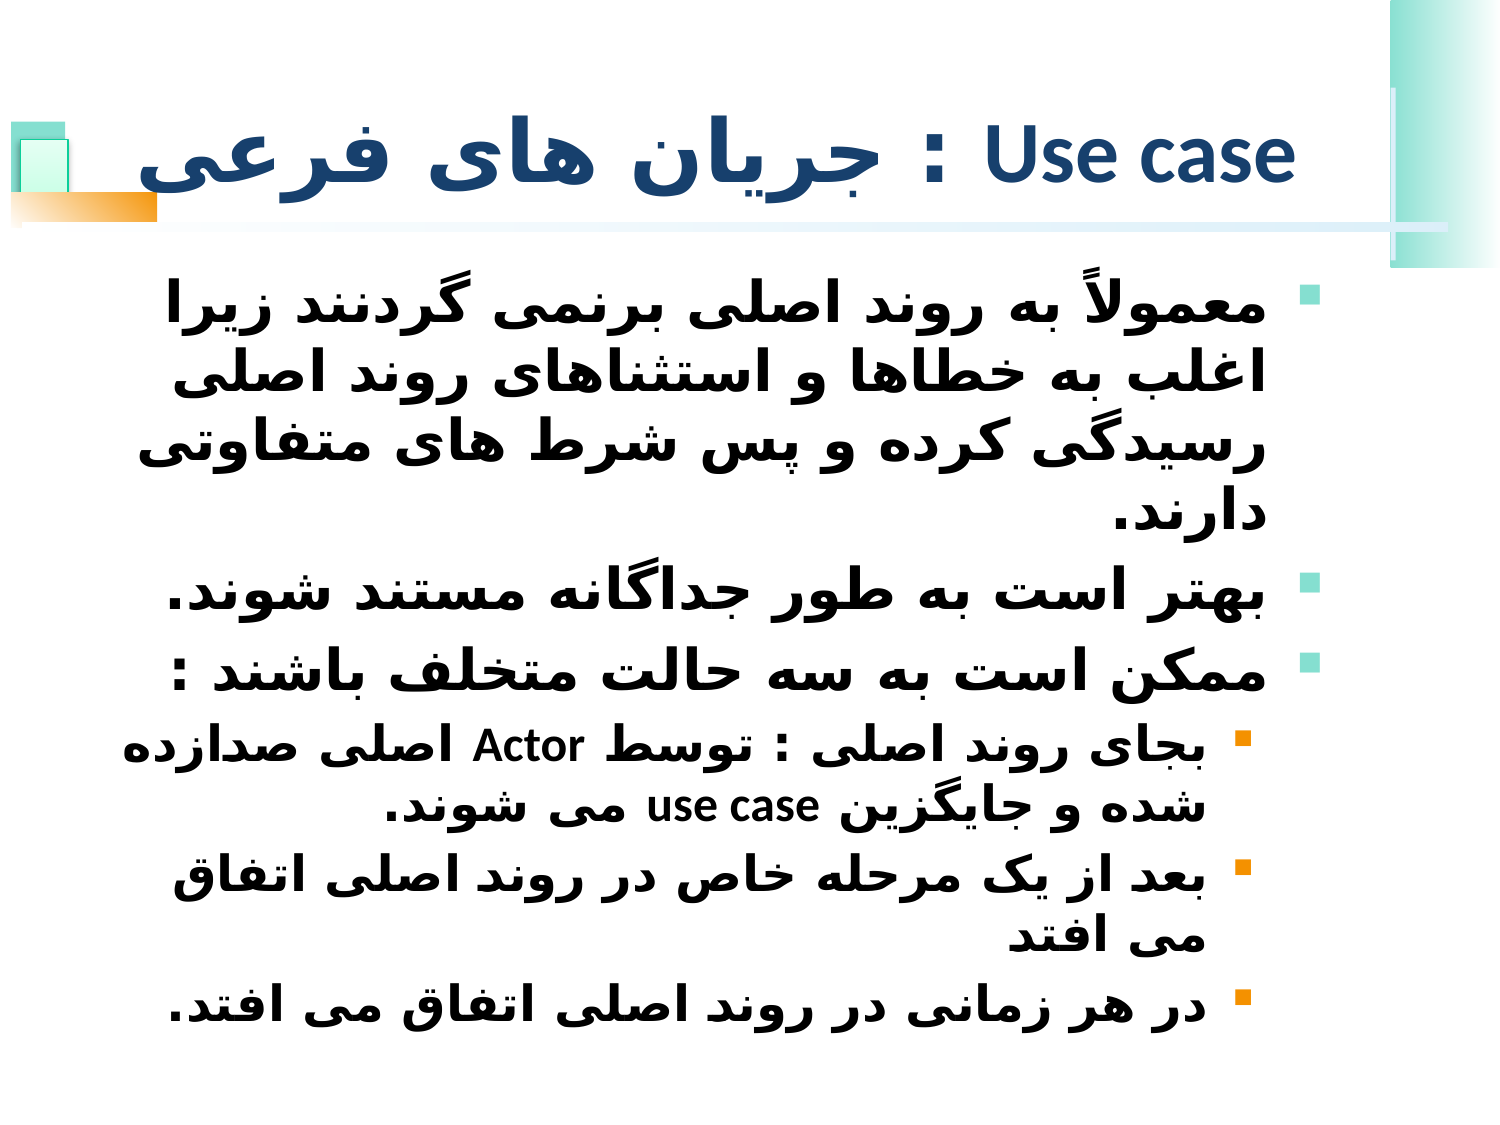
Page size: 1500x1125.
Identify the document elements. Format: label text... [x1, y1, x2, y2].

title Use case : جریان های فرعی [46, 19, 1313, 208]
list معمولاً به روند اصلی برنمی گردنند زیرا اغلب به خطاها و استثناهای روند اصلی رسیدگی کرده و پس شرط های متفاوتی دارند. بهتر است به طور جداگانه مستند شوند. ممکن است به سه حالت متخلف باشند : بجای روند اصلی : توسط Actor اصلی صدازده شده و جایگزین use case می شوند. بعد از یک مرحله خاص در روند اصلی اتفاق می افتد در هر زمانی در روند اصلی اتفاق می افتد. [58, 257, 1337, 1044]
